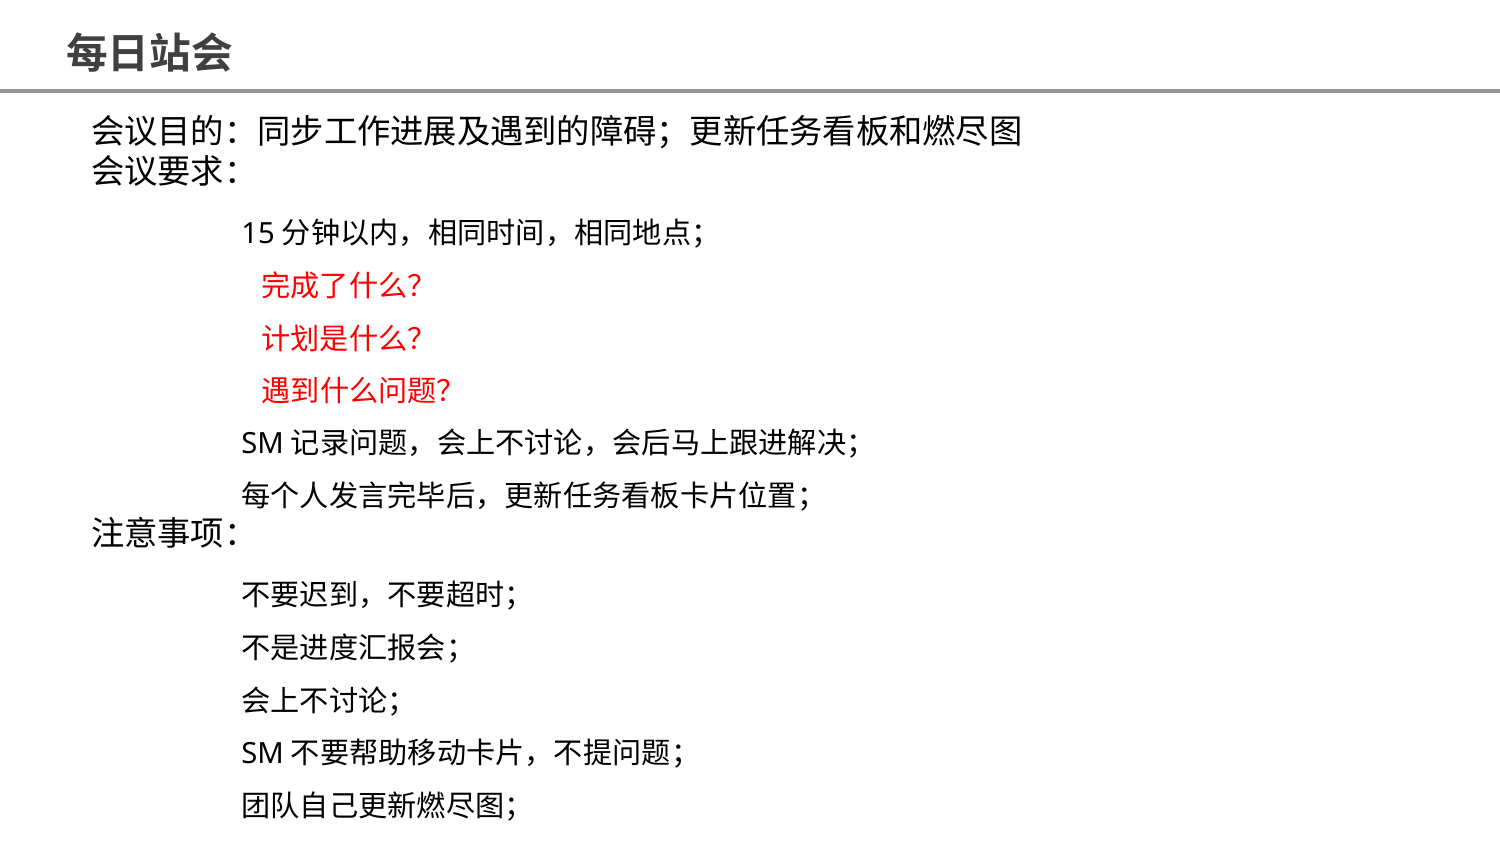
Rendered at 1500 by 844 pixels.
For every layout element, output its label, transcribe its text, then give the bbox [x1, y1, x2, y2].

text_box 会议目的：同步工作进展及遇到的障碍；更新任务看板和燃尽图 会议要求： 15分钟以内，相同时间，相同地点； 完成了什么？ 计划是什么？ 遇到什么问题？ SM记录问题，会上不讨论，会后马上跟进解决； 每个人发言完毕后，更新任务看板卡片位置； 注意事项： 不要迟到，不要超时； 不是进度汇报会； 会上不讨论； SM不要帮助移动卡片，不提问题； 团队自己更新燃尽图； [76, 102, 1270, 844]
text_box 每日站会 [51, 9, 1058, 85]
